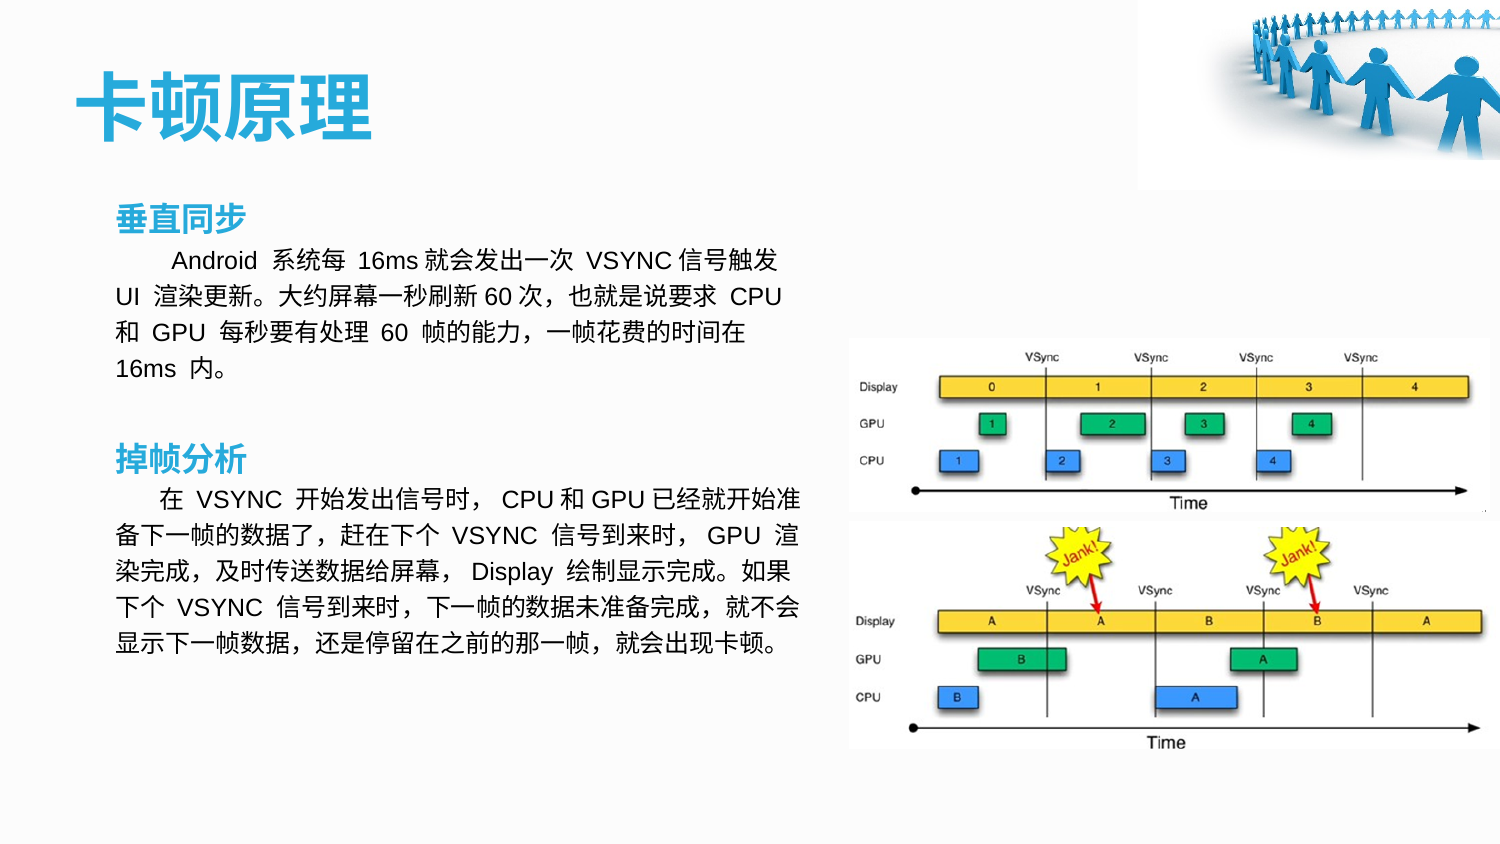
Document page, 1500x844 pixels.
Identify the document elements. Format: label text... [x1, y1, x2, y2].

text_box 卡顿原理 [50, 35, 396, 158]
picture [848, 337, 1490, 512]
picture [848, 520, 1500, 749]
text_box 垂直同步 Android 系统每 16ms就会发出一次 VSYNC信号触发 UI 渲染更新。大约屏幕一秒刷新60次，也就是说要求 CPU 和 GPU 每秒要有处理 60 帧的能力，一帧花费的时间在 16ms 内。 掉帧分析 在 VSYNC 开始发出信号时，CPU和GPU已经就开始准备下一帧的数据了，赶在下个 VSYNC 信号到来时，GPU 渲染完成，及时传送数据给屏幕，Display 绘制显示完成。如果下个 VSYNC 信号到来时，下一帧的数据未准备完成，就不会显示下一帧数据，还是停留在之前的那一帧，就会出现卡顿。 [100, 182, 829, 773]
picture [1137, 0, 1500, 190]
